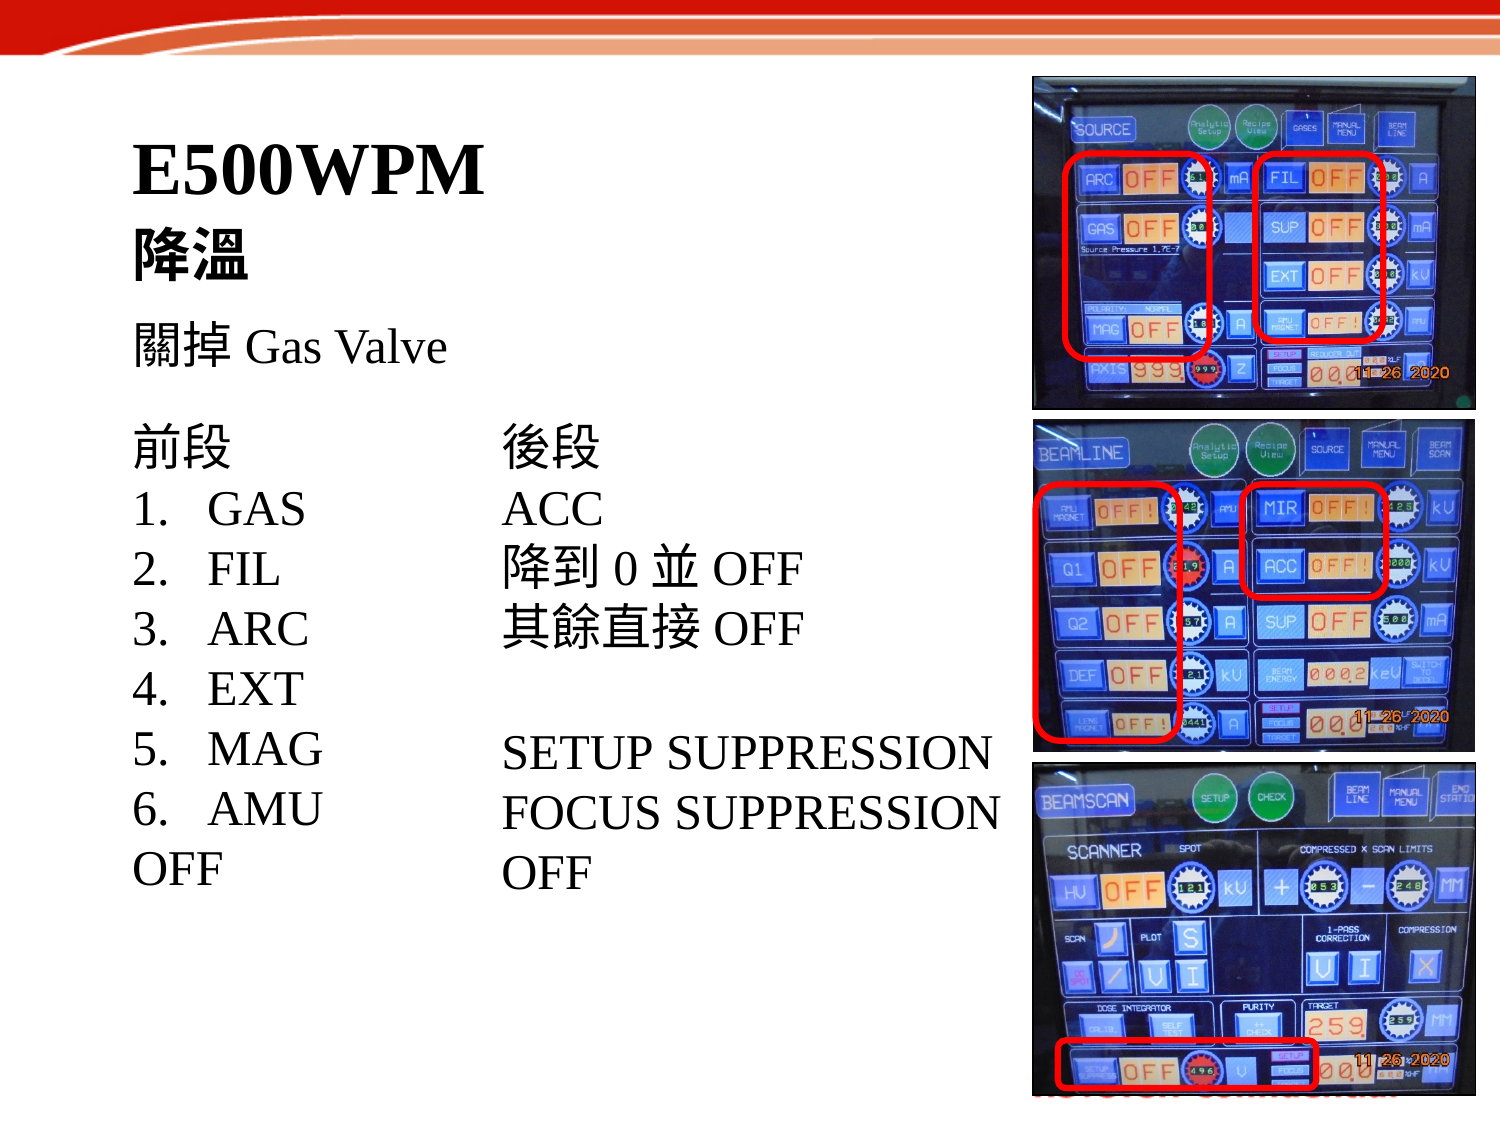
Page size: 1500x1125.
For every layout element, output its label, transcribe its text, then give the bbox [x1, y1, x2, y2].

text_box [1033, 77, 1475, 408]
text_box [1033, 763, 1475, 1095]
text_box SETUP SUPPRESSION FOCUS SUPPRESSION OFF [486, 712, 1025, 908]
text_box 關掉Gas Valve [117, 305, 522, 381]
picture [0, 0, 1500, 1125]
text_box 降溫 [117, 201, 289, 305]
text_box 後段 ACC 降到0並OFF 其餘直接OFF [486, 408, 822, 663]
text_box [1033, 419, 1475, 752]
text_box 前段 GAS FIL ARC EXT MAG AMU OFF [117, 408, 425, 963]
text_box E500WPM [117, 124, 1032, 204]
